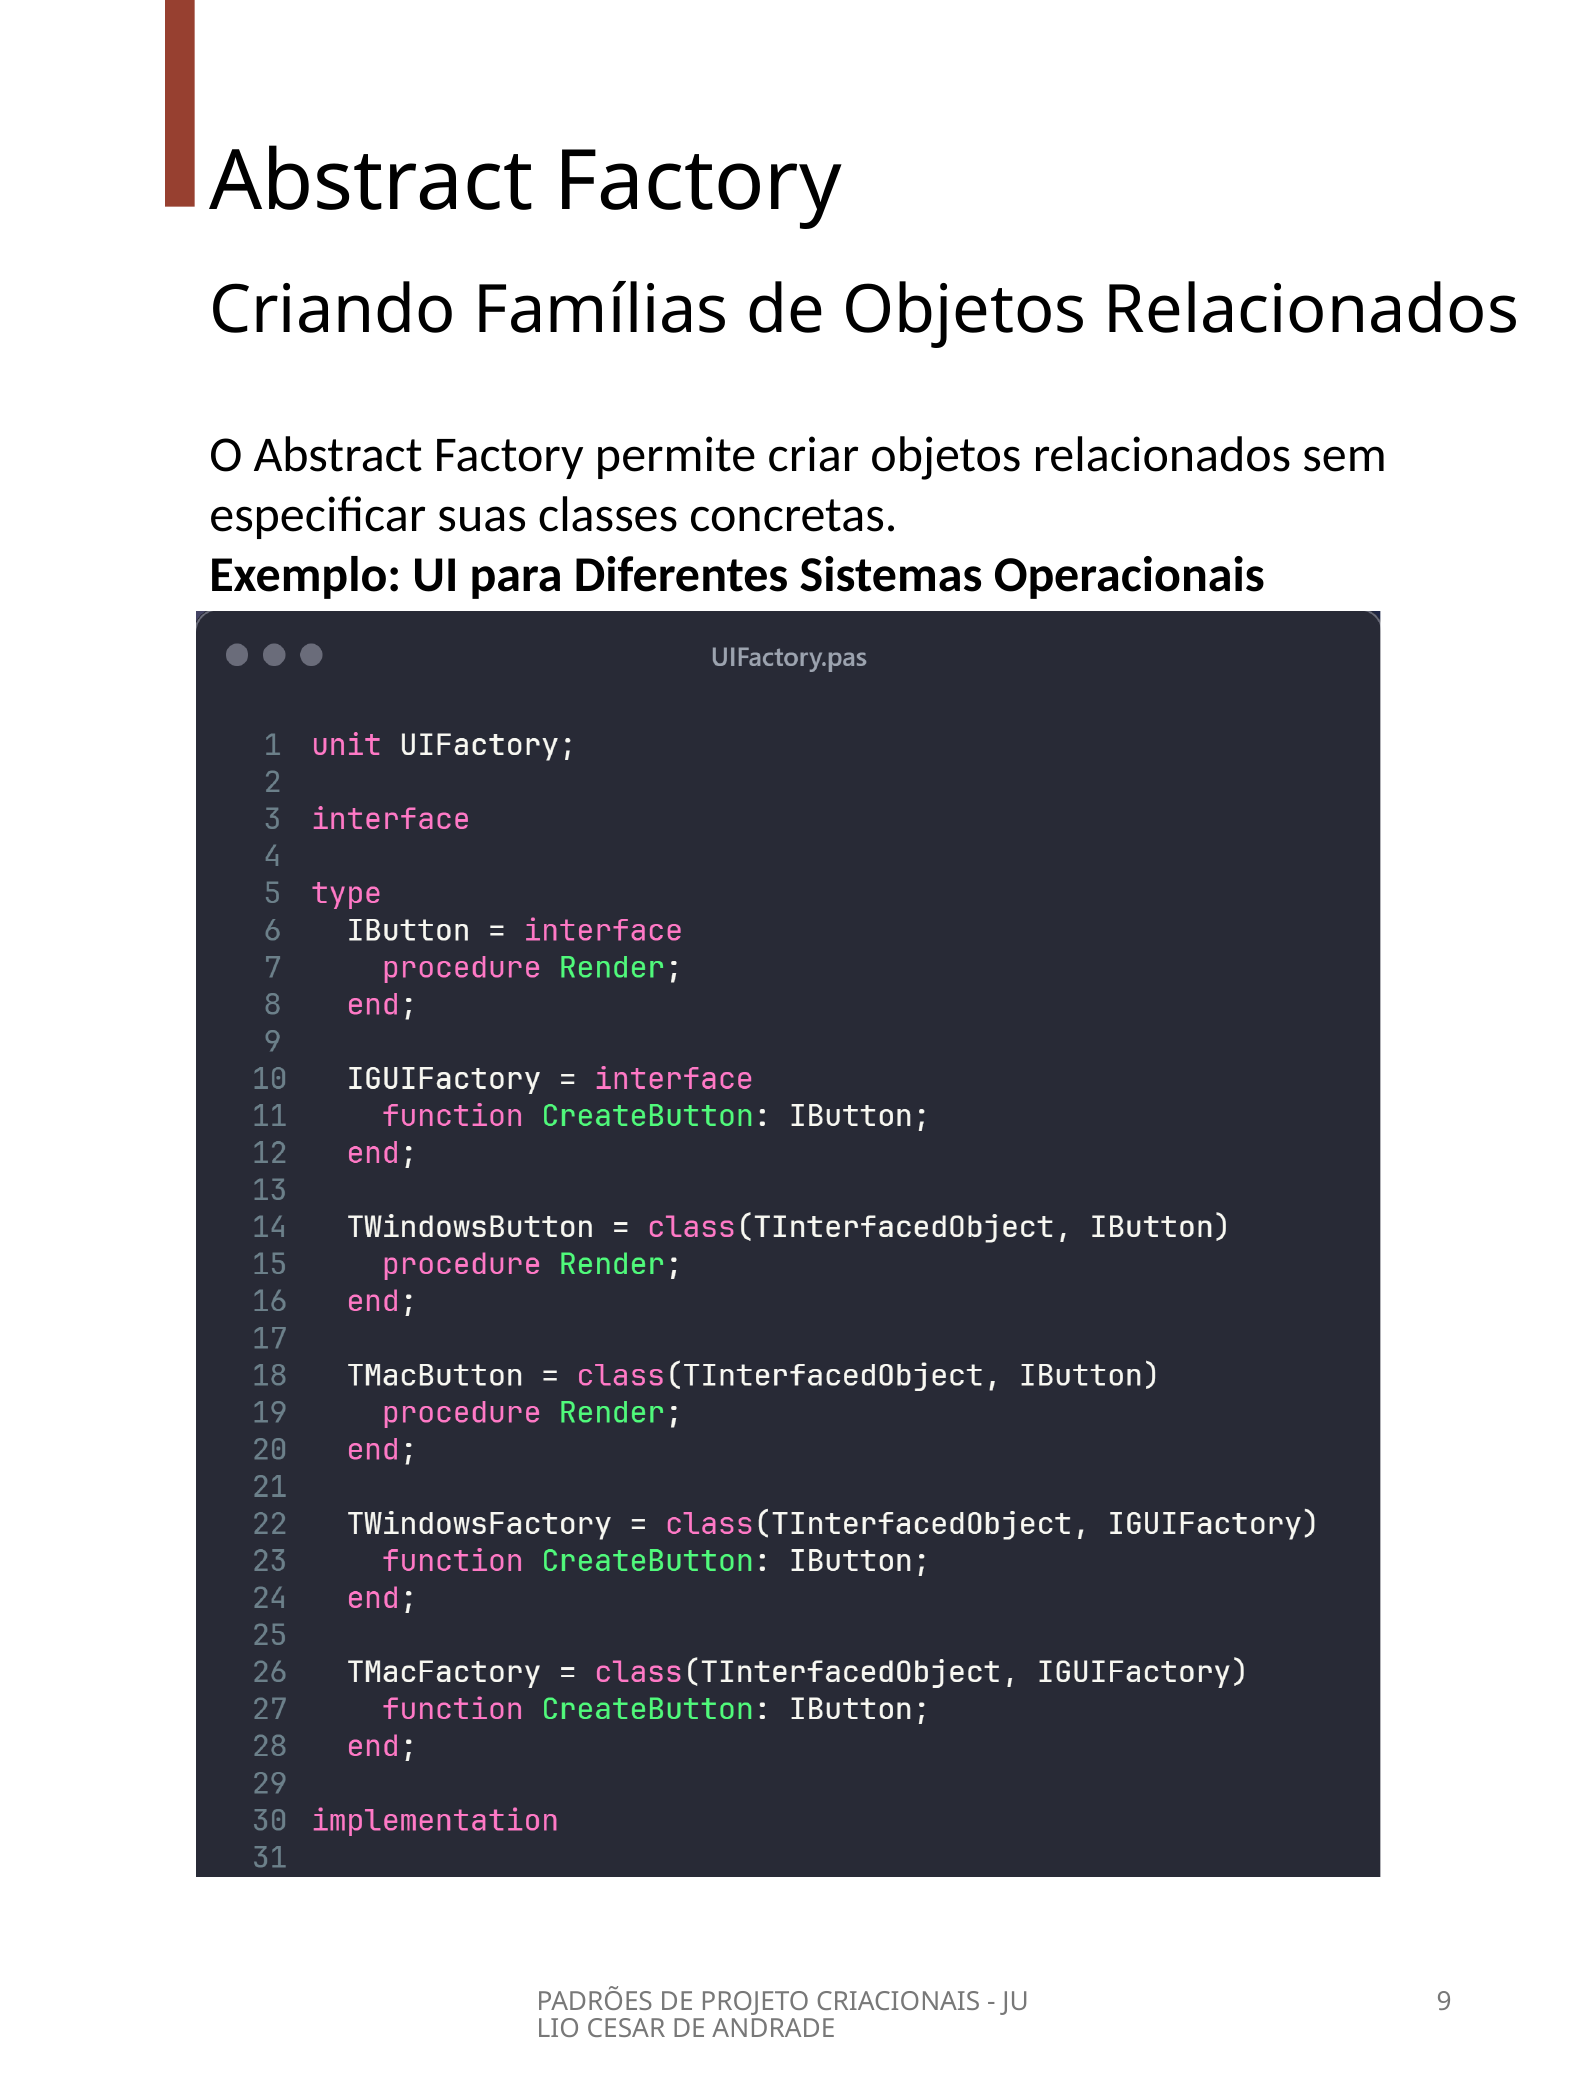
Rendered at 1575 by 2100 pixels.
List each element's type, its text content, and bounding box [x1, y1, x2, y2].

footer PADRÕES DE PROJETO CRIACIONAIS - JULIO CESAR DE ANDRADE [521, 1946, 1054, 2059]
text_box Abstract Factory [194, 119, 1550, 234]
slide_number 9 [1112, 1946, 1467, 2059]
picture [195, 610, 1381, 1878]
text_box [163, 0, 196, 208]
text_box O Abstract Factory permite criar objetos relacionados sem especificar suas classes concretas. Exemplo: UI para Diferentes Sistemas Operacionais [194, 414, 1494, 609]
text_box Criando Famílias de Objetos Relacionados [194, 258, 1550, 354]
